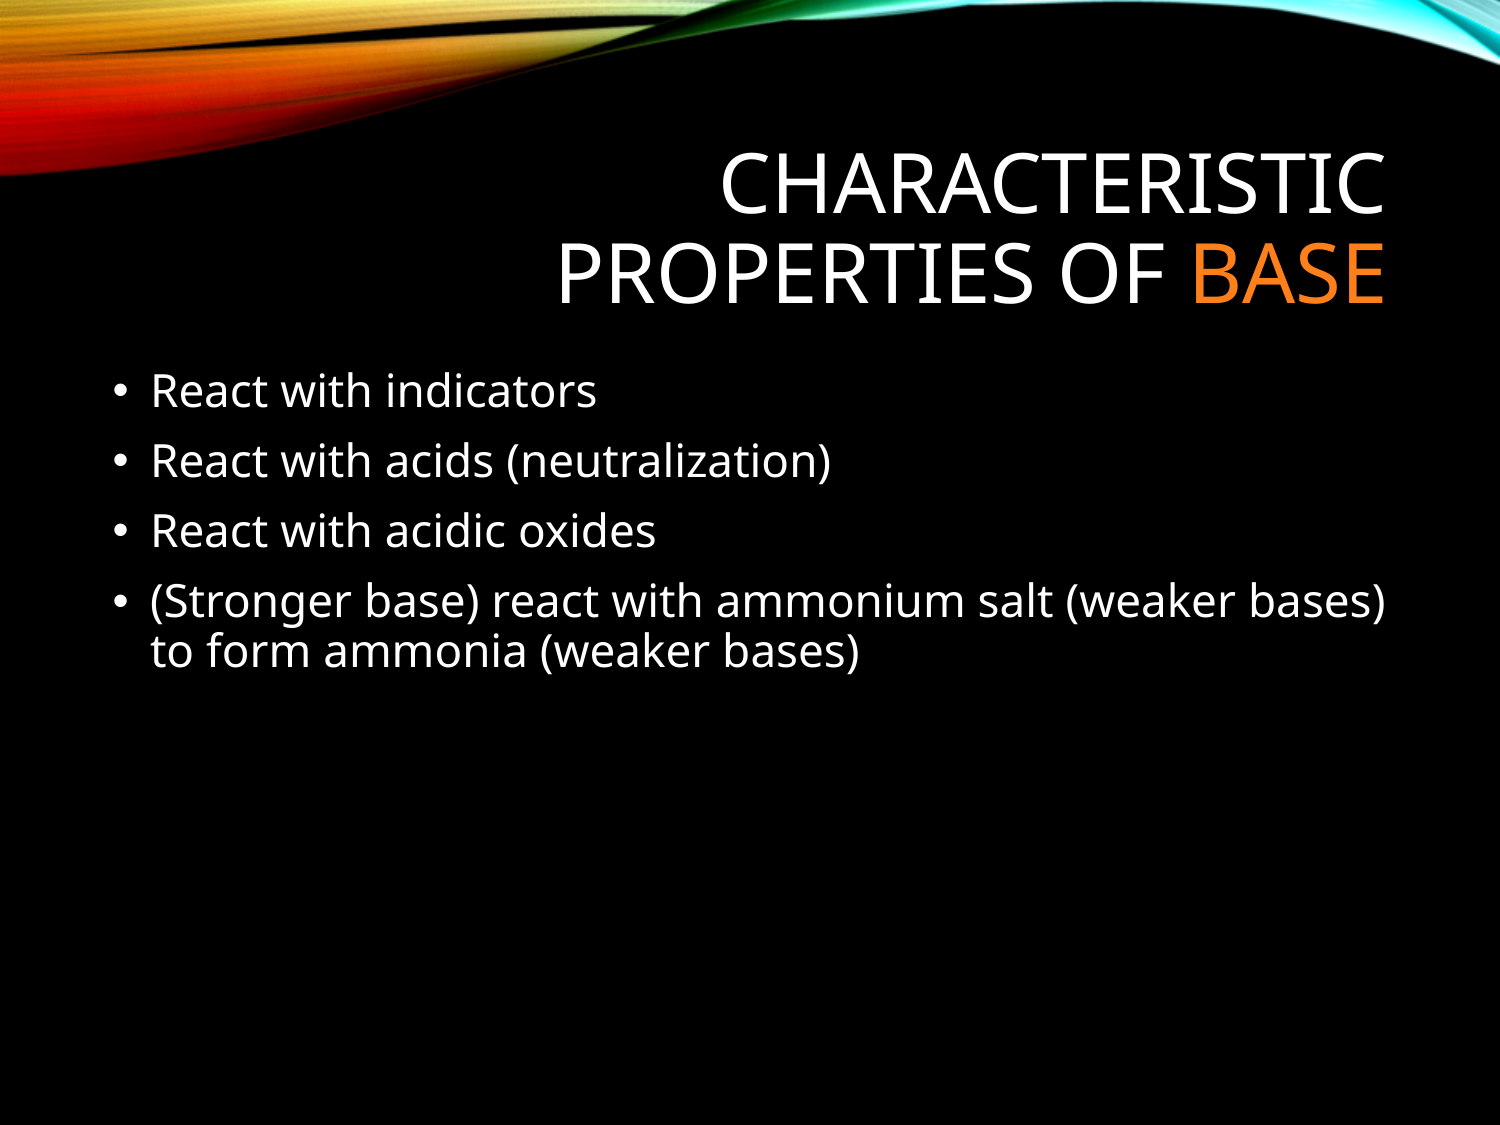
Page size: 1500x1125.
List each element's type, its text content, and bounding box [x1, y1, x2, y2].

picture [0, 0, 1500, 178]
list React with indicators React with acids (neutralization) React with acidic oxides (Stronger base) react with ammonium salt (weaker bases) to form ammonia (weaker bases) [97, 360, 1403, 1028]
title Characteristic properties of Base [356, 125, 1403, 338]
